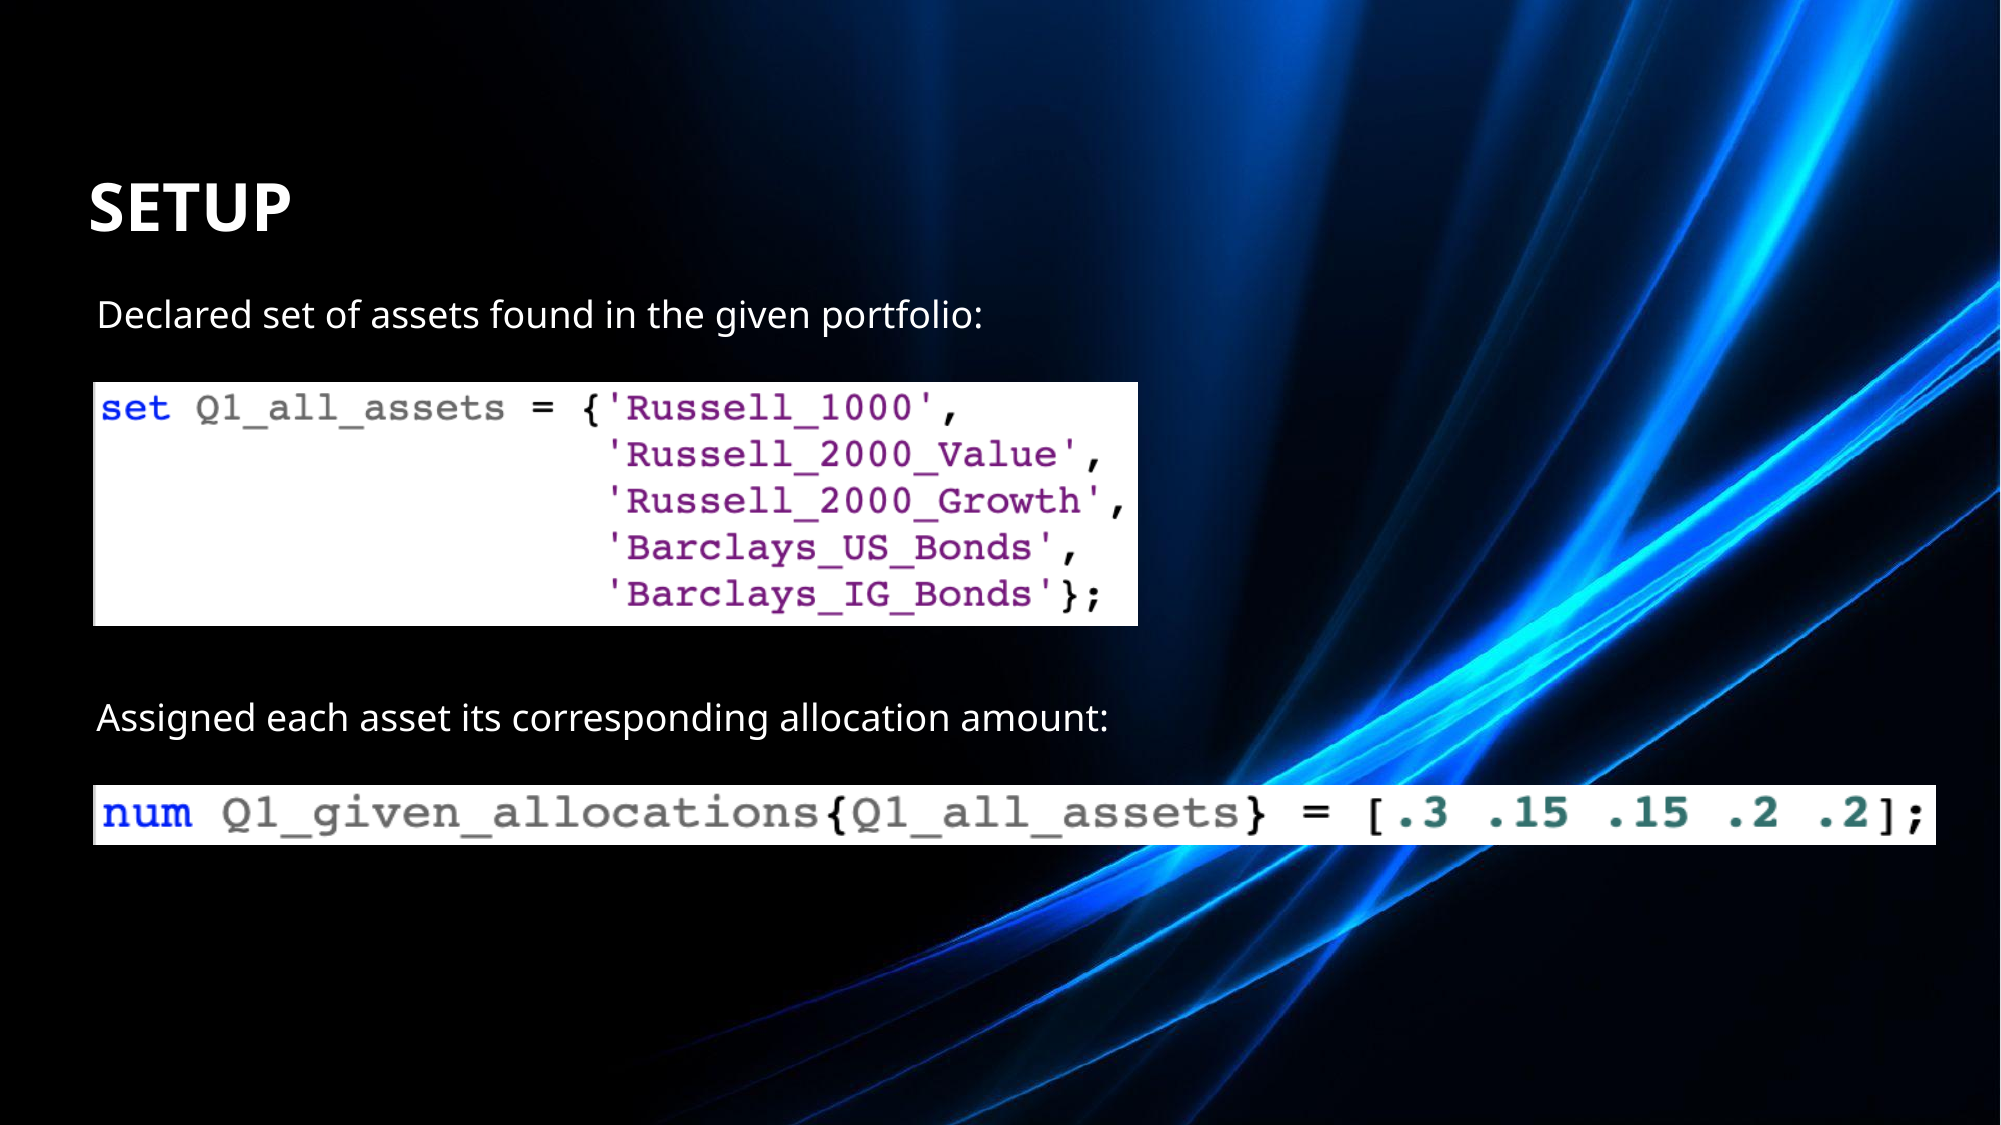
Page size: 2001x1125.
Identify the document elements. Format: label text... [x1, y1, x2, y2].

text_box Assigned each asset its corresponding allocation amount: [81, 686, 1201, 747]
picture [0, 0, 2001, 1125]
text_box SETUP [73, 48, 1699, 361]
